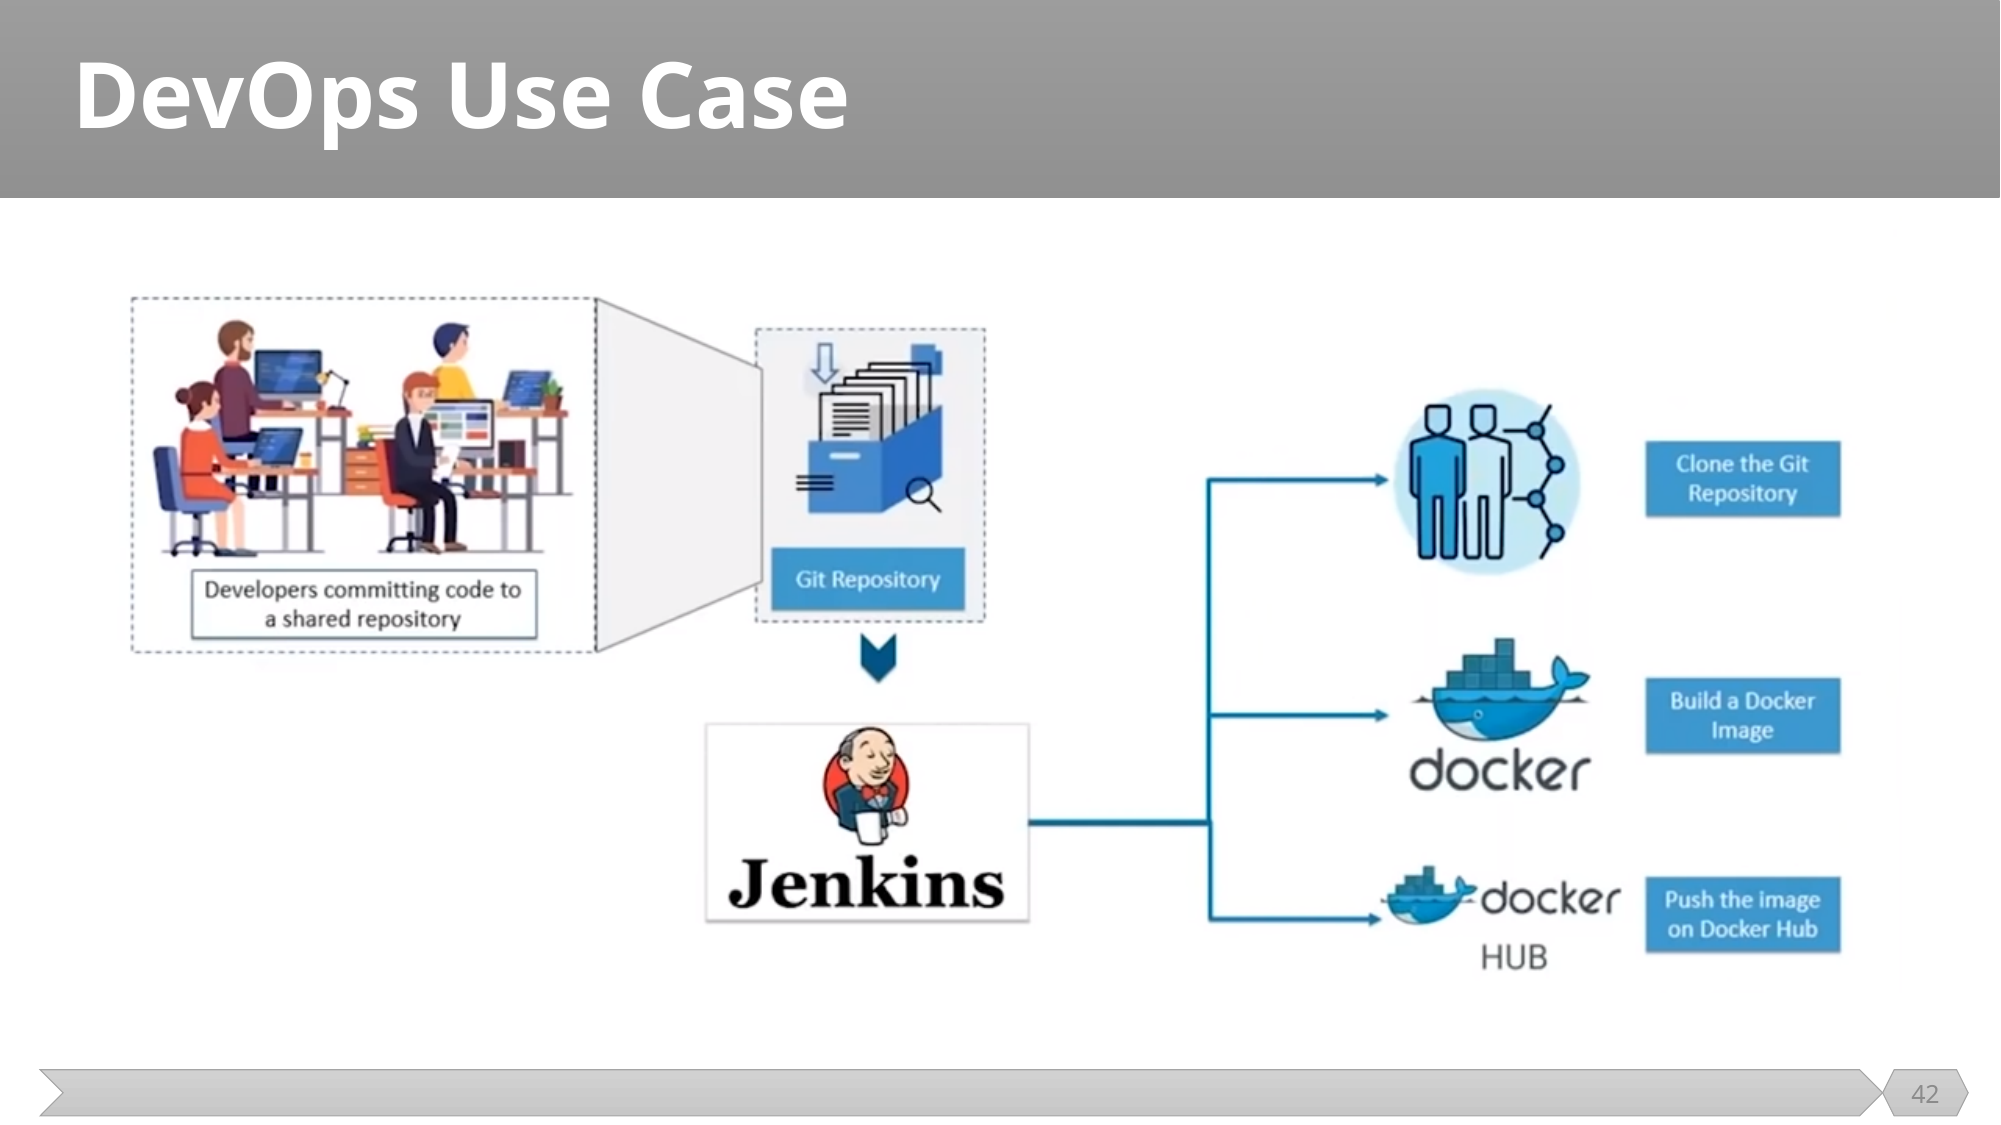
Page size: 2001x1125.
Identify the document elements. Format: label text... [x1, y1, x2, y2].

picture [88, 210, 1902, 993]
slide_number 42 [1882, 1065, 1969, 1125]
title DevOps Use Case [56, 0, 1969, 199]
